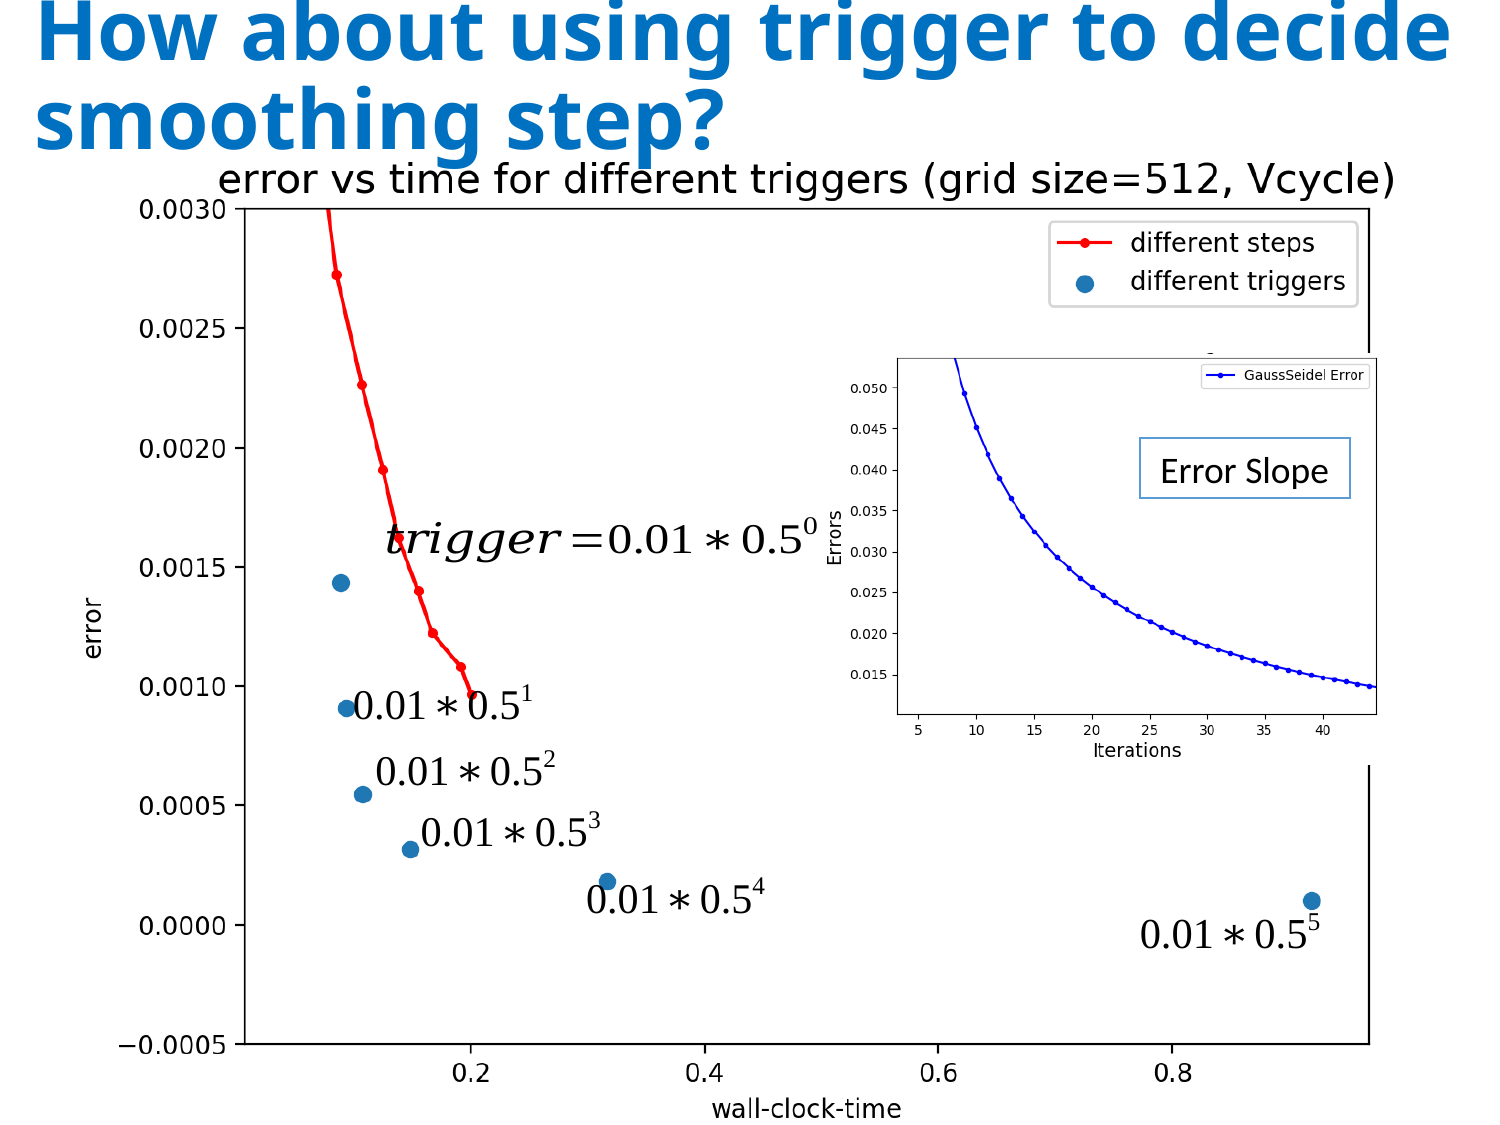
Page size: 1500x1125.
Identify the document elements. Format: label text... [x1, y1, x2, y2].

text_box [352, 510, 1321, 960]
title How about using trigger to decide smoothing step? [19, 0, 1500, 187]
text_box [63, 136, 1443, 1125]
